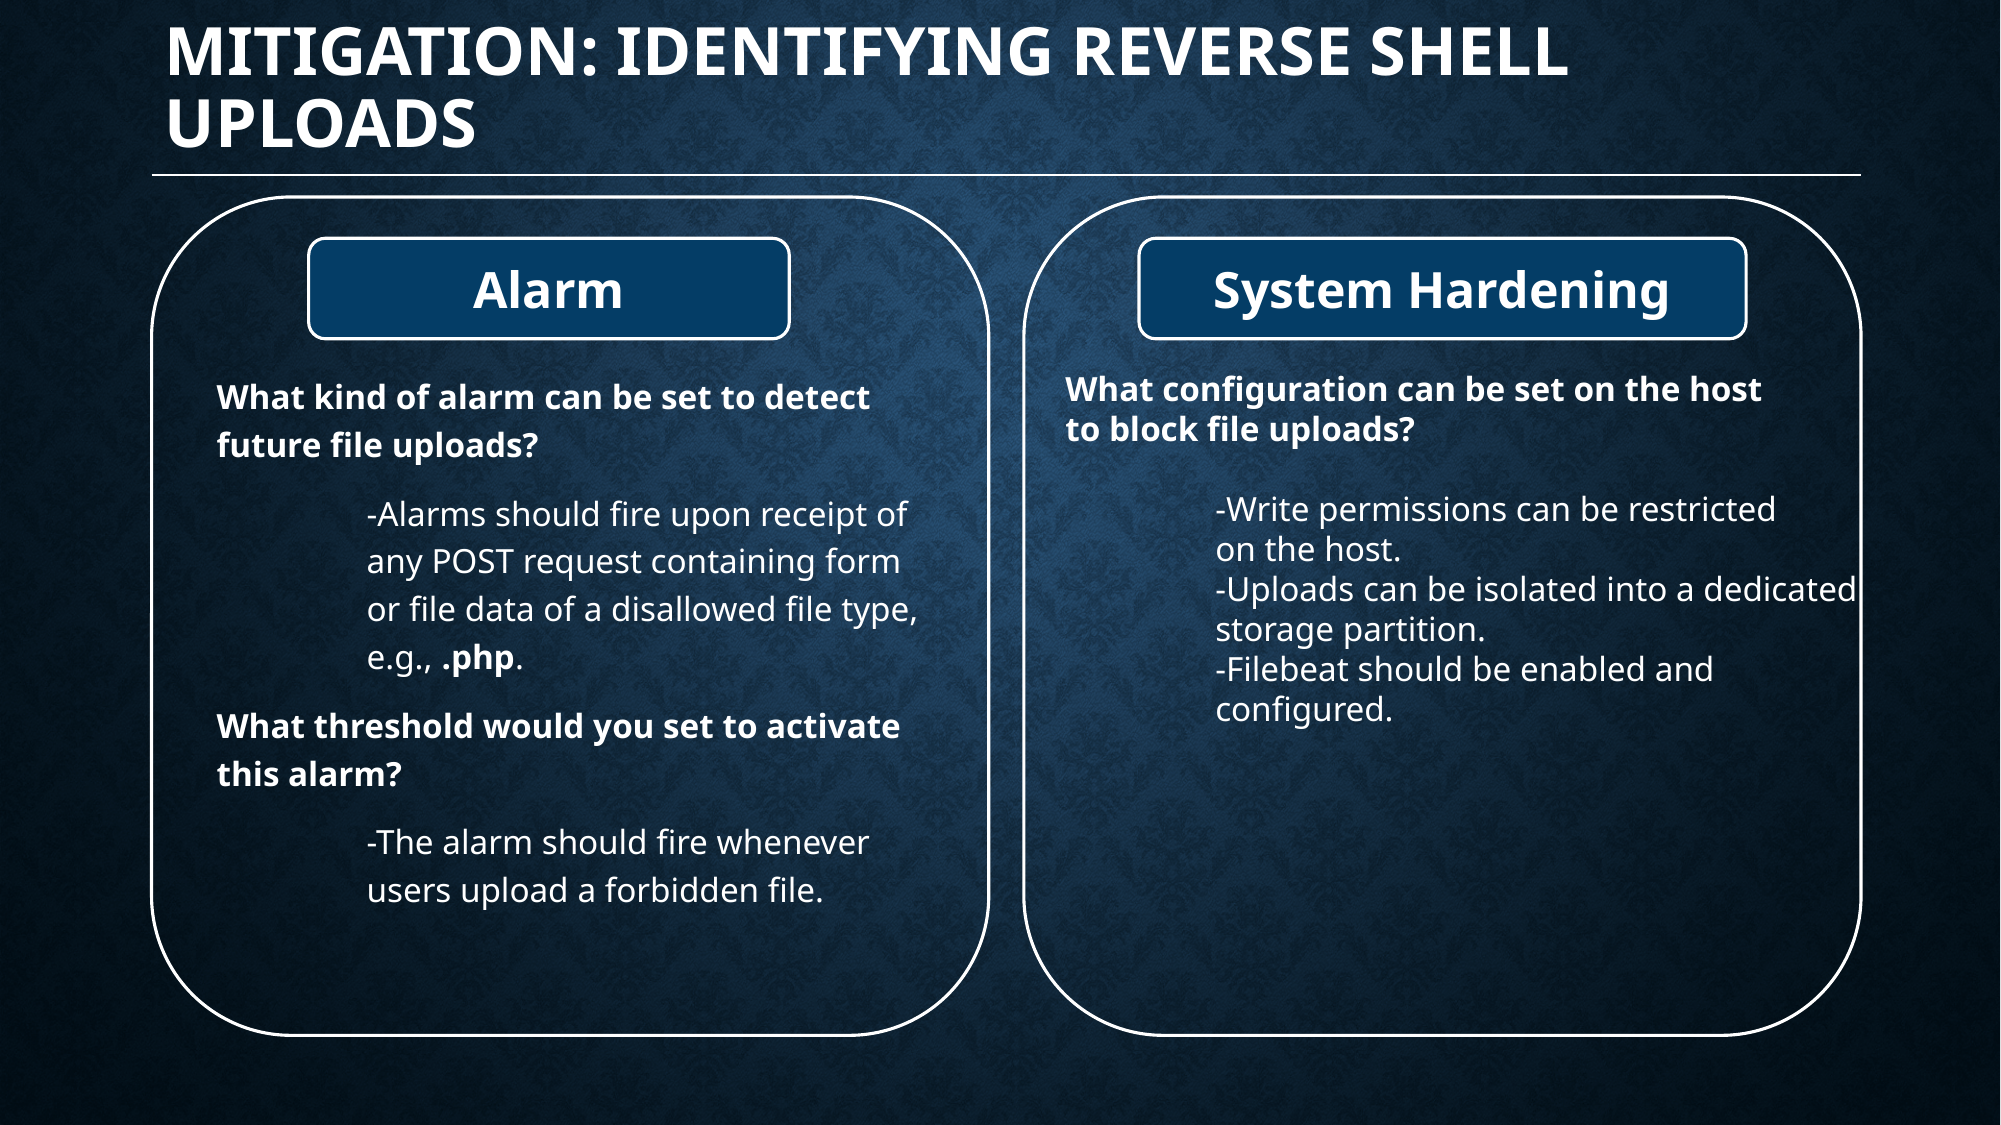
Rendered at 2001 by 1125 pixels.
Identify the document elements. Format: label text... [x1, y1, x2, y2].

text_box What configuration can be set on the host to block file uploads? -Write permissions can be restricted on the host. -Uploads can be isolated into a dedicated storage partition. -Filebeat should be enabled and configured. [1050, 360, 1883, 735]
text_box [1022, 195, 1863, 1037]
text_box [149, 195, 991, 1037]
title Mitigation: identifying reverse shell uploads [149, 27, 1849, 153]
text_box System Hardening [1137, 236, 1748, 341]
text_box Alarm [307, 236, 791, 341]
